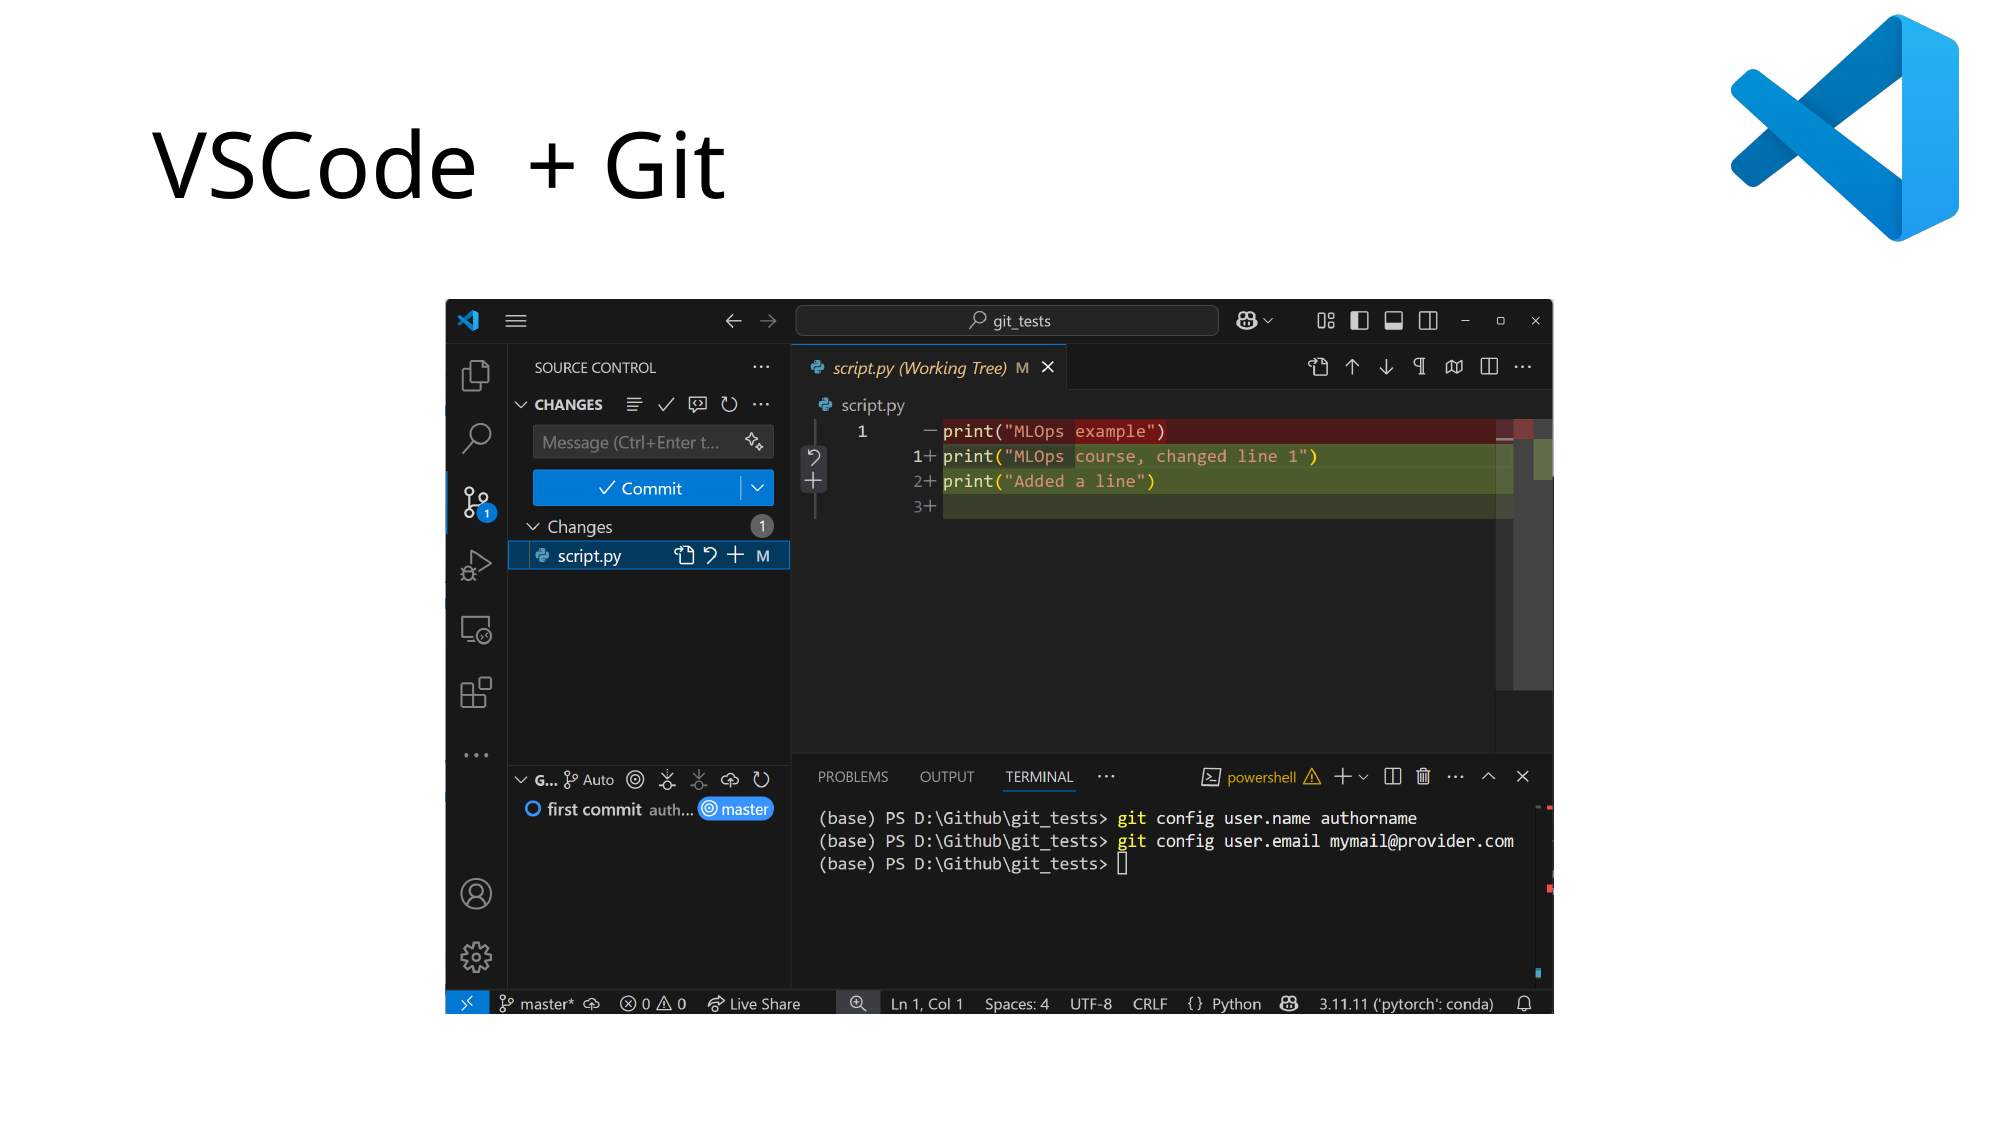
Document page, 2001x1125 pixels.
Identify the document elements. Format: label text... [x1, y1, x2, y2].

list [445, 298, 1555, 1014]
title VSCode + Git [137, 59, 1863, 278]
picture [1730, 14, 1959, 243]
